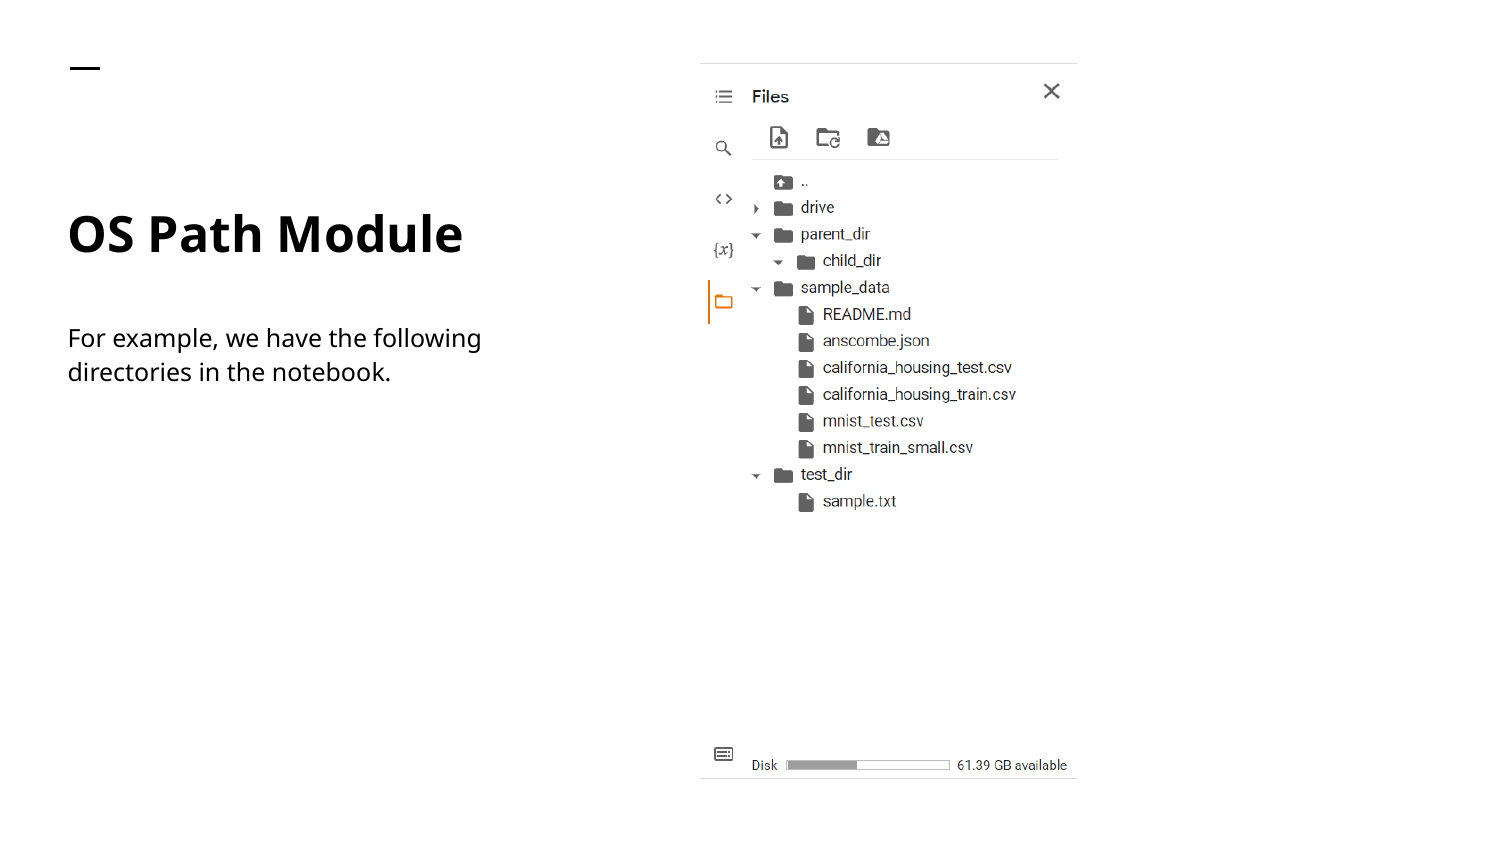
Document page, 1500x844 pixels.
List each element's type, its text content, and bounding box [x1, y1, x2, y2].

picture [700, 62, 1078, 782]
title OS Path Module [52, 153, 514, 278]
list For example, we have the following directories in the notebook. [52, 302, 514, 764]
